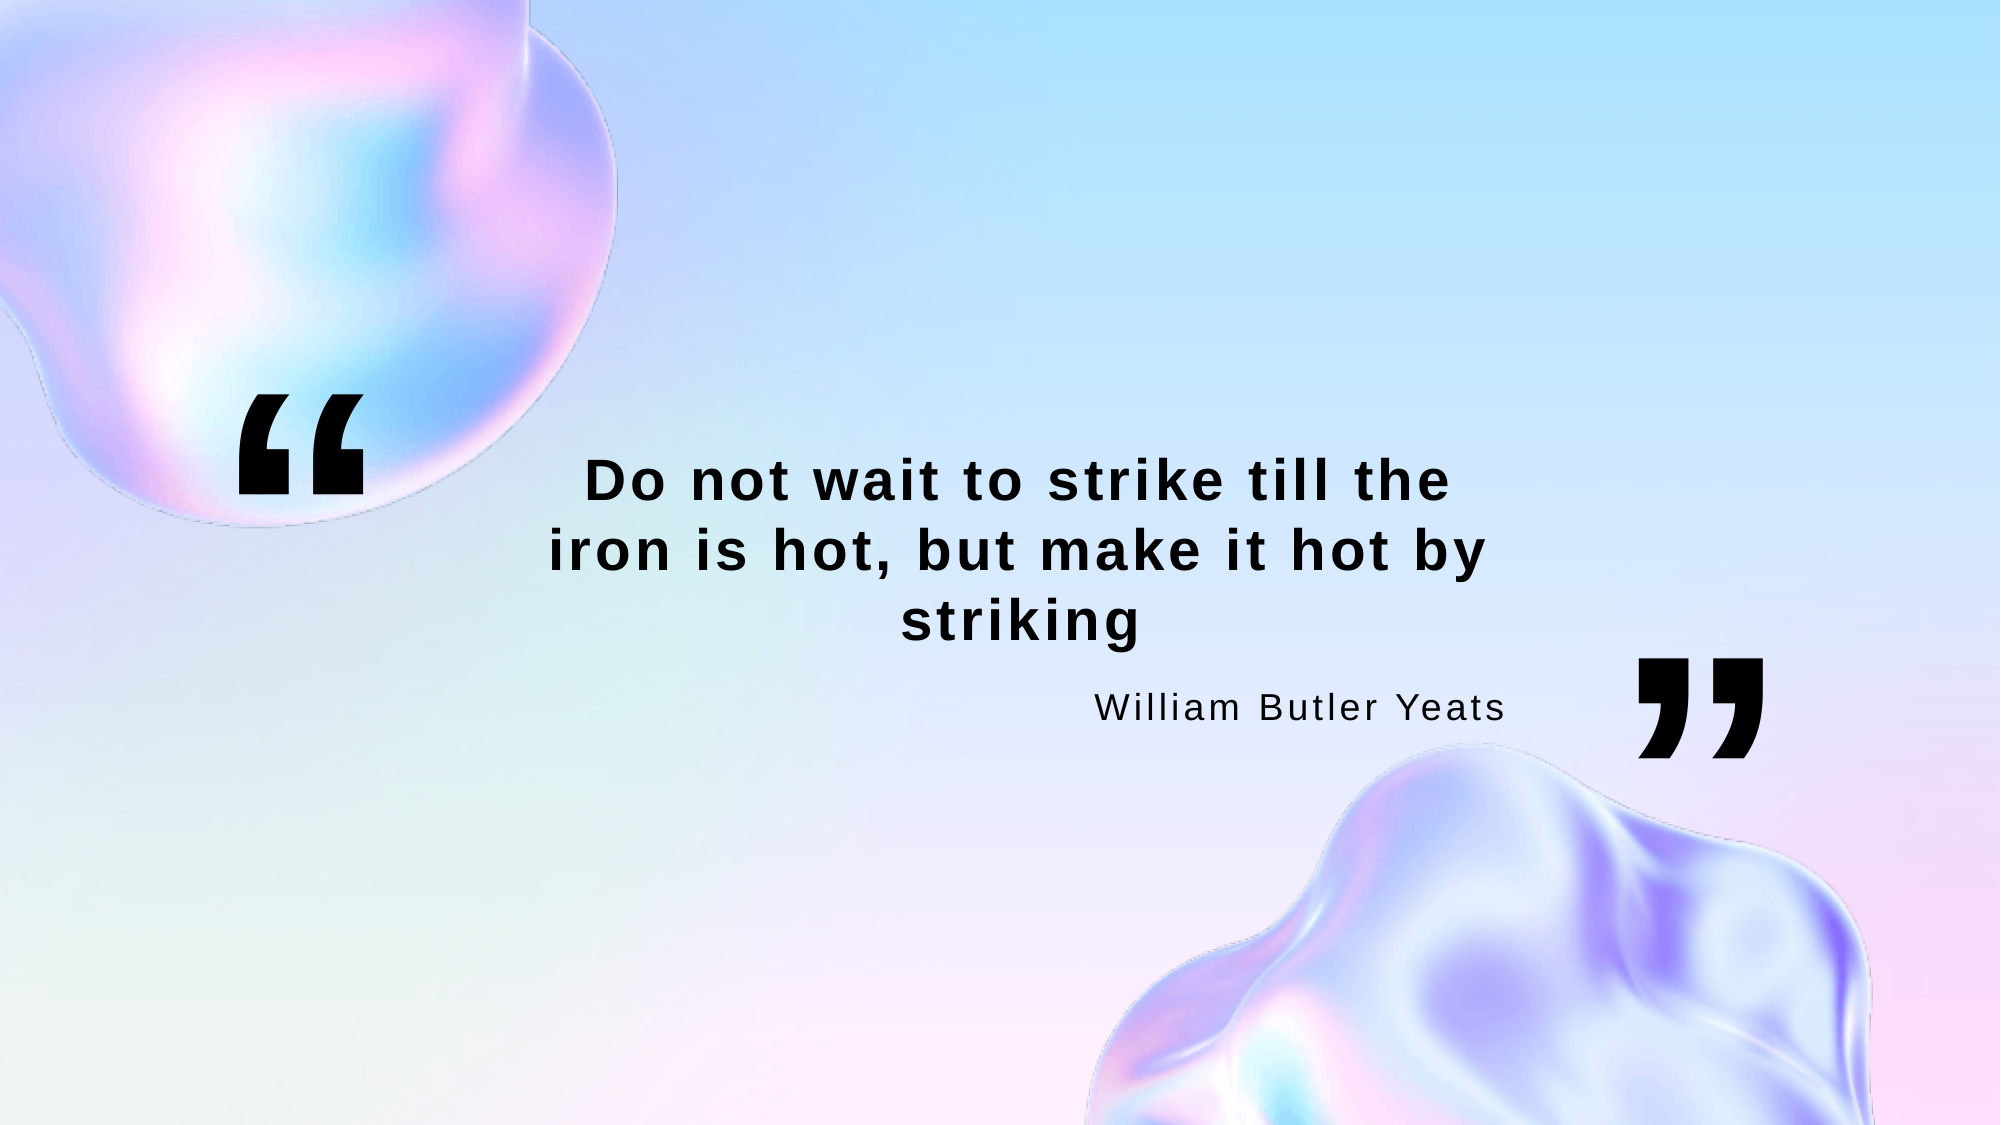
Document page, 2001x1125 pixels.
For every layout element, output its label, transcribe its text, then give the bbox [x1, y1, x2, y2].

list “ [198, 325, 391, 717]
list William Butler Yeats [502, 680, 1520, 752]
picture [0, 0, 2000, 1125]
list ” [1597, 589, 1790, 981]
title Do not wait to strike till the iron is hot, but make it hot by striking [502, 435, 1538, 695]
